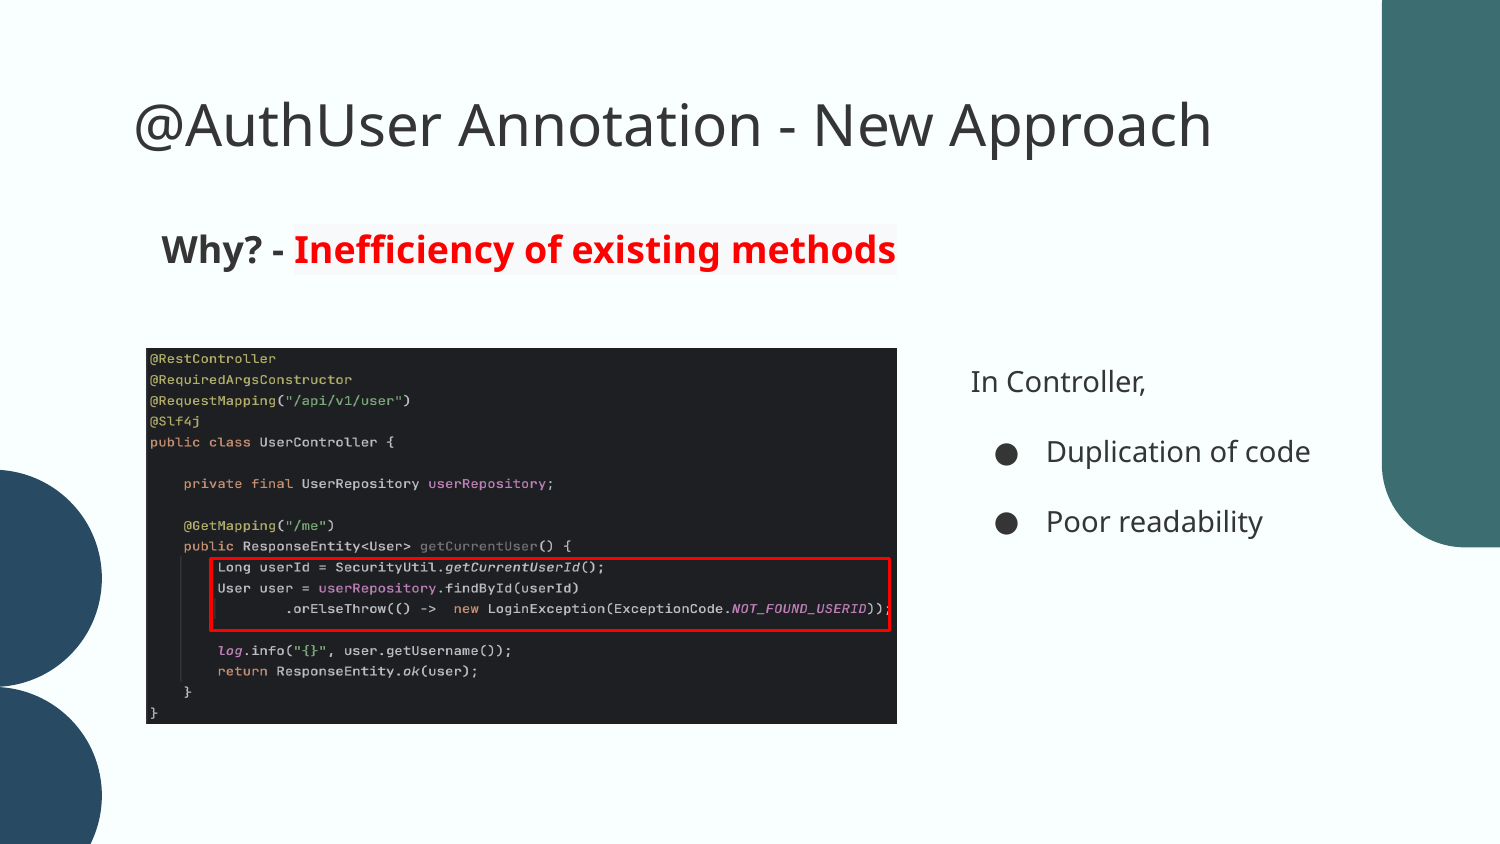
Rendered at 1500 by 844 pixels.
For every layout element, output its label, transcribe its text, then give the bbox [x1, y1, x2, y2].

subtitle Why? - Inefficiency of existing methods [146, 204, 1071, 277]
title @AuthUser Annotation - New Approach [118, 72, 1382, 167]
picture [146, 347, 897, 724]
text_box In Controller, Duplication of code Poor readability [955, 348, 1353, 713]
